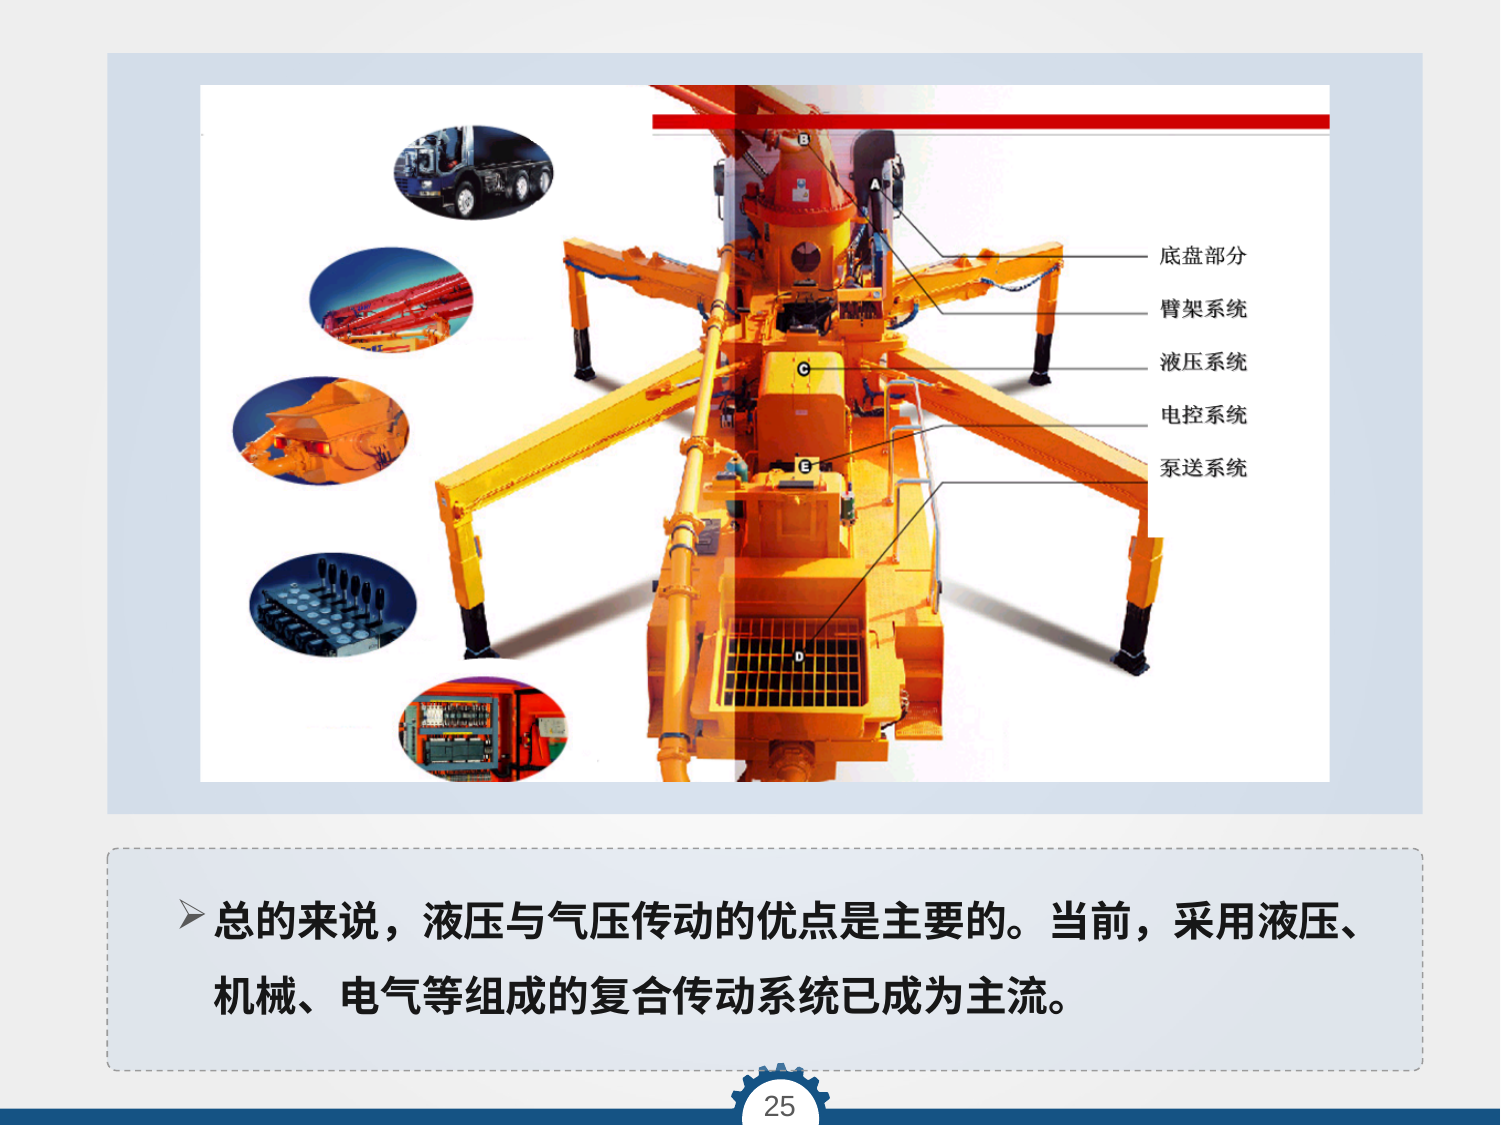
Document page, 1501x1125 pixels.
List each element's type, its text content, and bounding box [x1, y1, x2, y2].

text_box 总的来说，液压与气压传动的优点是主要的。当前，采用液压、机械、电气等组成的复合传动系统已成为主流。 [138, 862, 1392, 1028]
text_box [107, 848, 1423, 1071]
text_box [107, 53, 1423, 815]
picture [0, 0, 1501, 1125]
